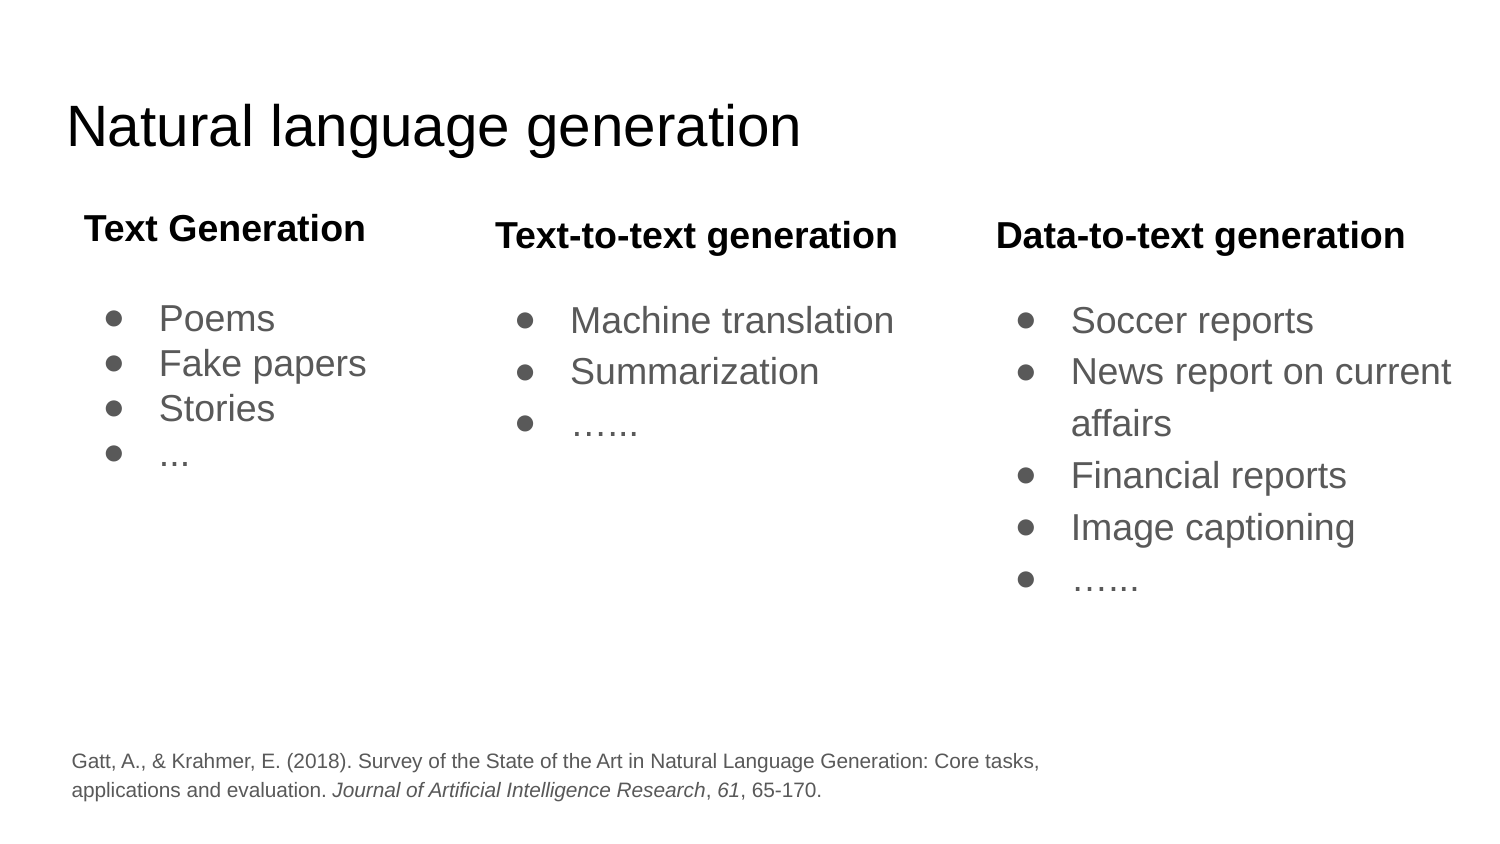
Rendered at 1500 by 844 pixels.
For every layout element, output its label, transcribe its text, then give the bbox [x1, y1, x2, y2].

text_box Gatt, A., & Krahmer, E. (2018). Survey of the State of the Art in Natural Language Generation: Core tasks, applications and evaluation. Journal of Artificial Intelligence Research, 61, 65-170. [56, 729, 1168, 806]
text_box Text Generation Poems Fake papers Stories ... [69, 188, 418, 685]
list Data-to-text generation Soccer reports News report on current affairs Financial reports Image captioning …... [980, 189, 1500, 750]
list Text-to-text generation Machine translation Summarization …... [480, 189, 980, 729]
title Natural language generation [51, 72, 1449, 167]
